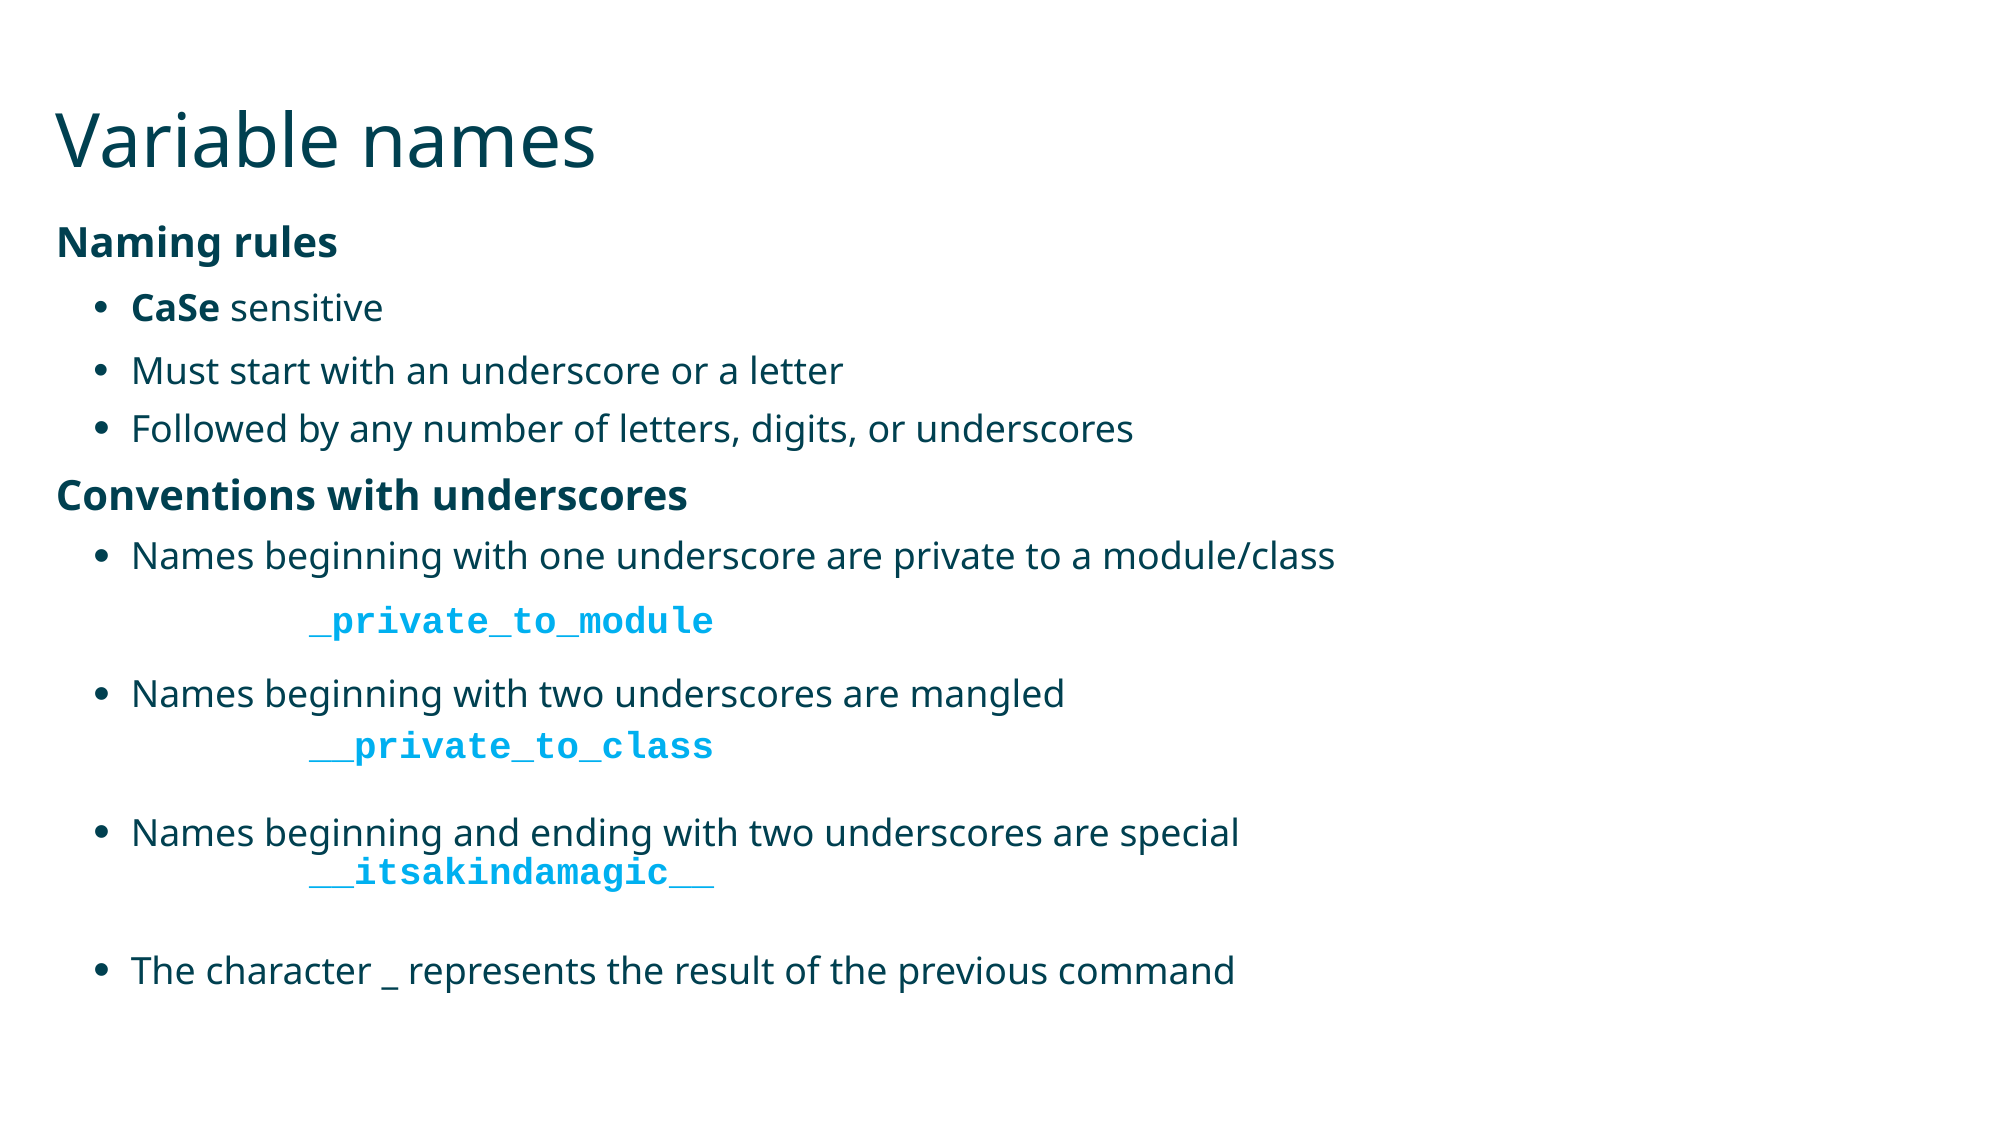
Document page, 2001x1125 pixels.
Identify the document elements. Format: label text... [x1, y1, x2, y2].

list Naming rules CaSe sensitive Must start with an underscore or a letter Followed by any number of letters, digits, or underscores Conventions with underscores Names beginning with one underscore are private to a module/class Names beginning with two underscores are mangled Names beginning and ending with two underscores are special The character _ represents the result of the previous command [55, 210, 1811, 1125]
text_box _private_to_module [294, 588, 730, 649]
text_box __private_to_class [294, 713, 730, 774]
text_box __itsakindamagic__ [294, 839, 730, 900]
title Variable names [55, 92, 1946, 225]
